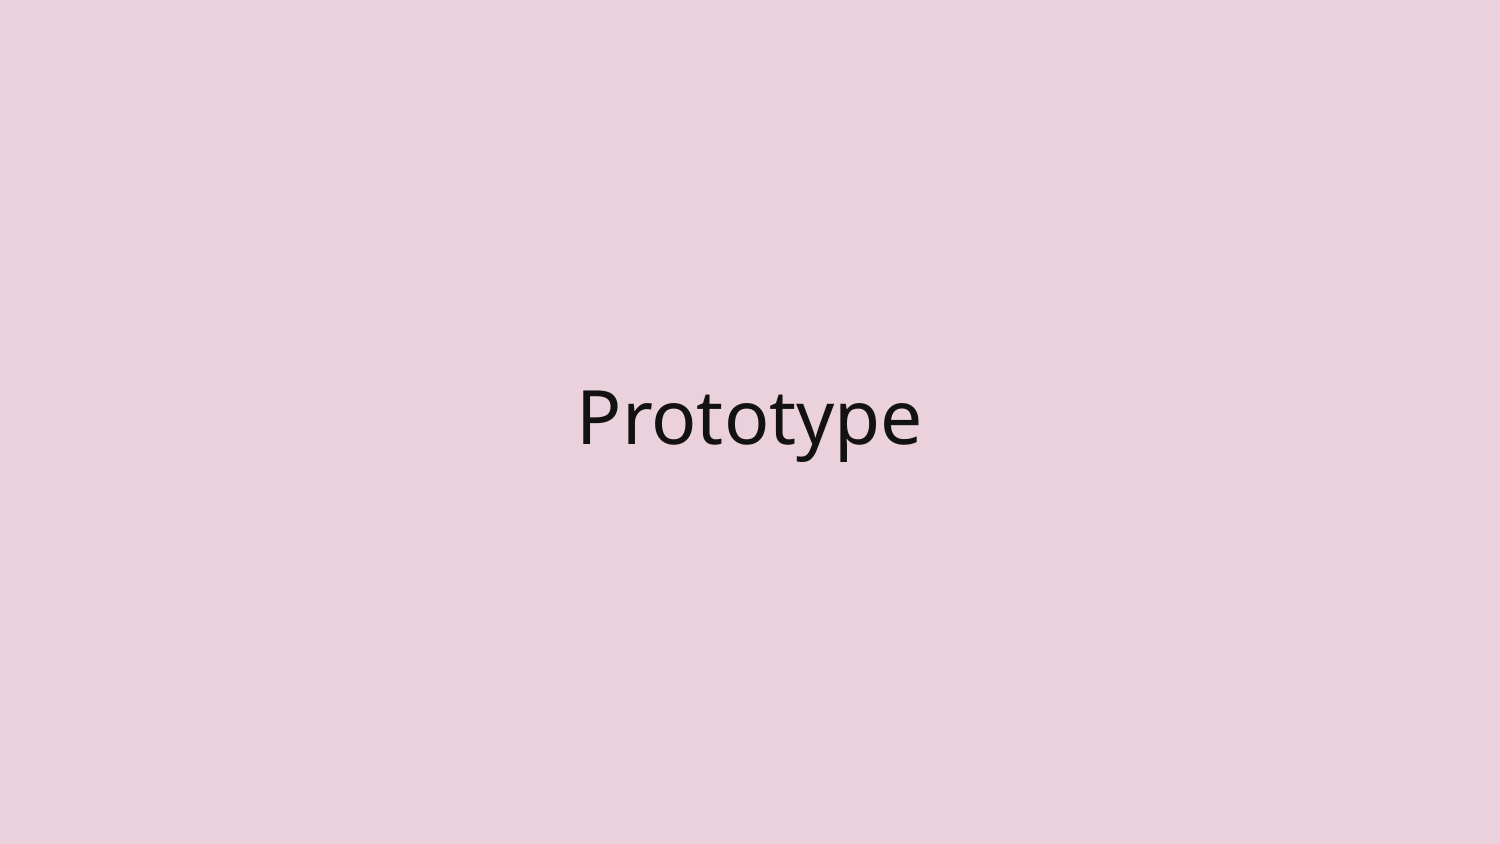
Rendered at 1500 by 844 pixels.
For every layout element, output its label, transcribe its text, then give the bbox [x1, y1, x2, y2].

title Prototype [51, 345, 1449, 484]
